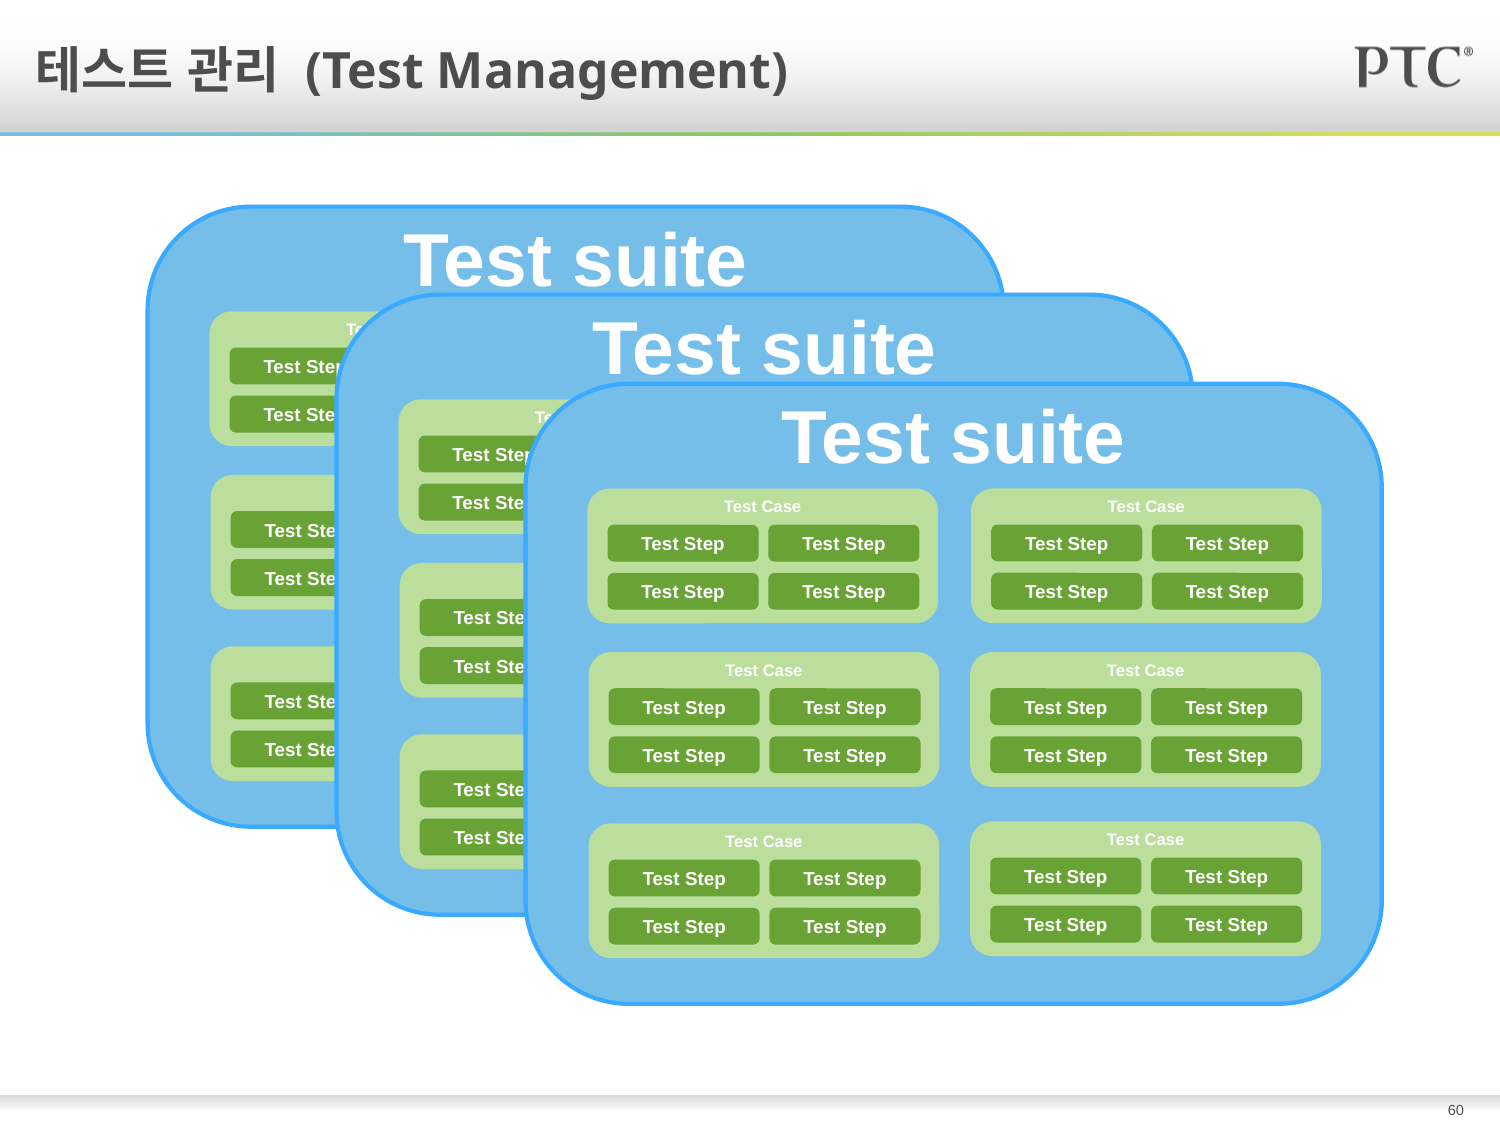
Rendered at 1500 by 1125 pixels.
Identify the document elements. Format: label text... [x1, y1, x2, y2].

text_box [525, 383, 1383, 1005]
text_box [147, 206, 1005, 827]
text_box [336, 294, 1194, 915]
picture [0, 0, 1500, 136]
title 테스트 관리 (Test Management) [35, 31, 1285, 107]
